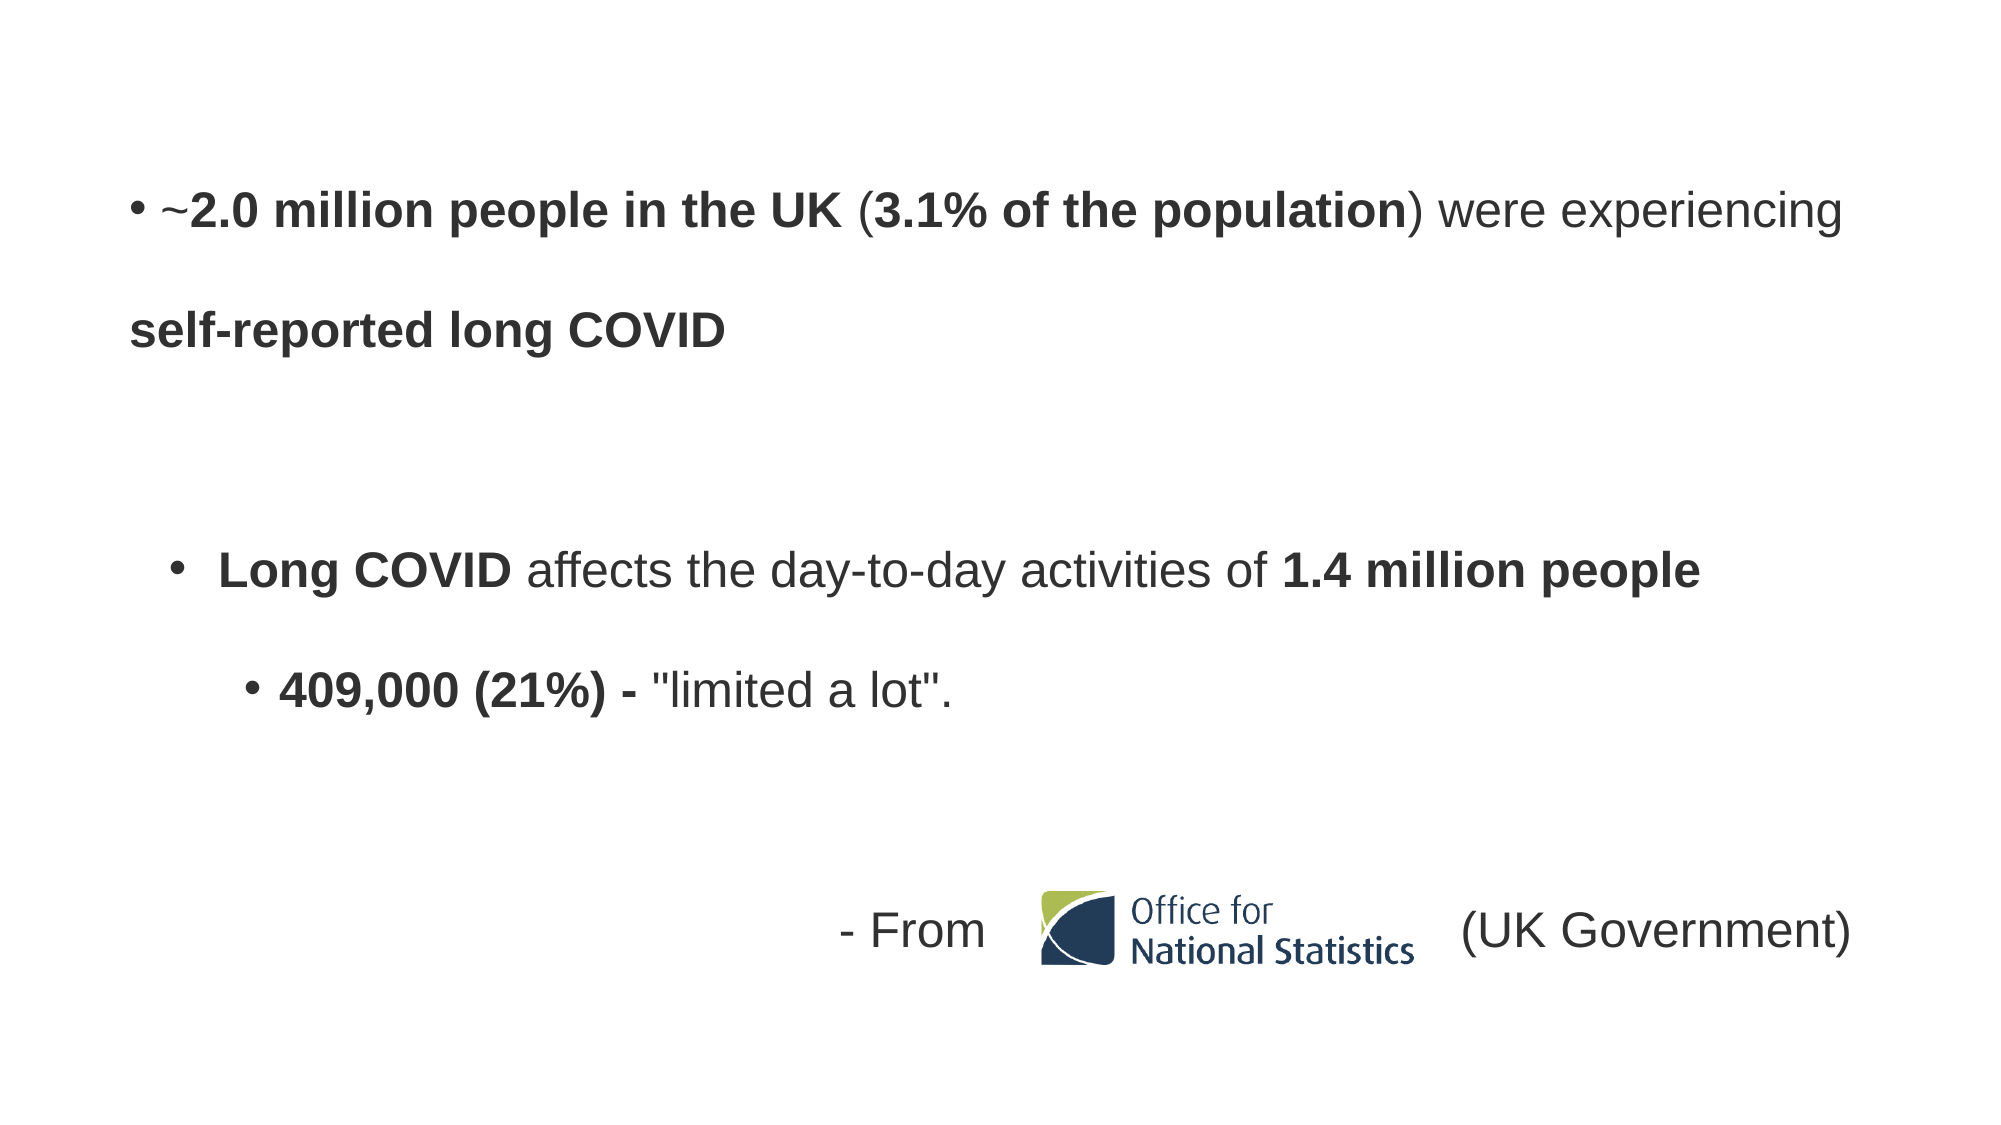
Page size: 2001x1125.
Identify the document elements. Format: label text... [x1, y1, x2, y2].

text_box ~2.0 million people in the UK (3.1% of the population) were experiencing self-reported long COVID Long COVID affects the day-to-day activities of 1.4 million people 409,000 (21%) - "limited a lot". - From (UK Government) [114, 109, 1870, 965]
picture [1026, 877, 1431, 981]
